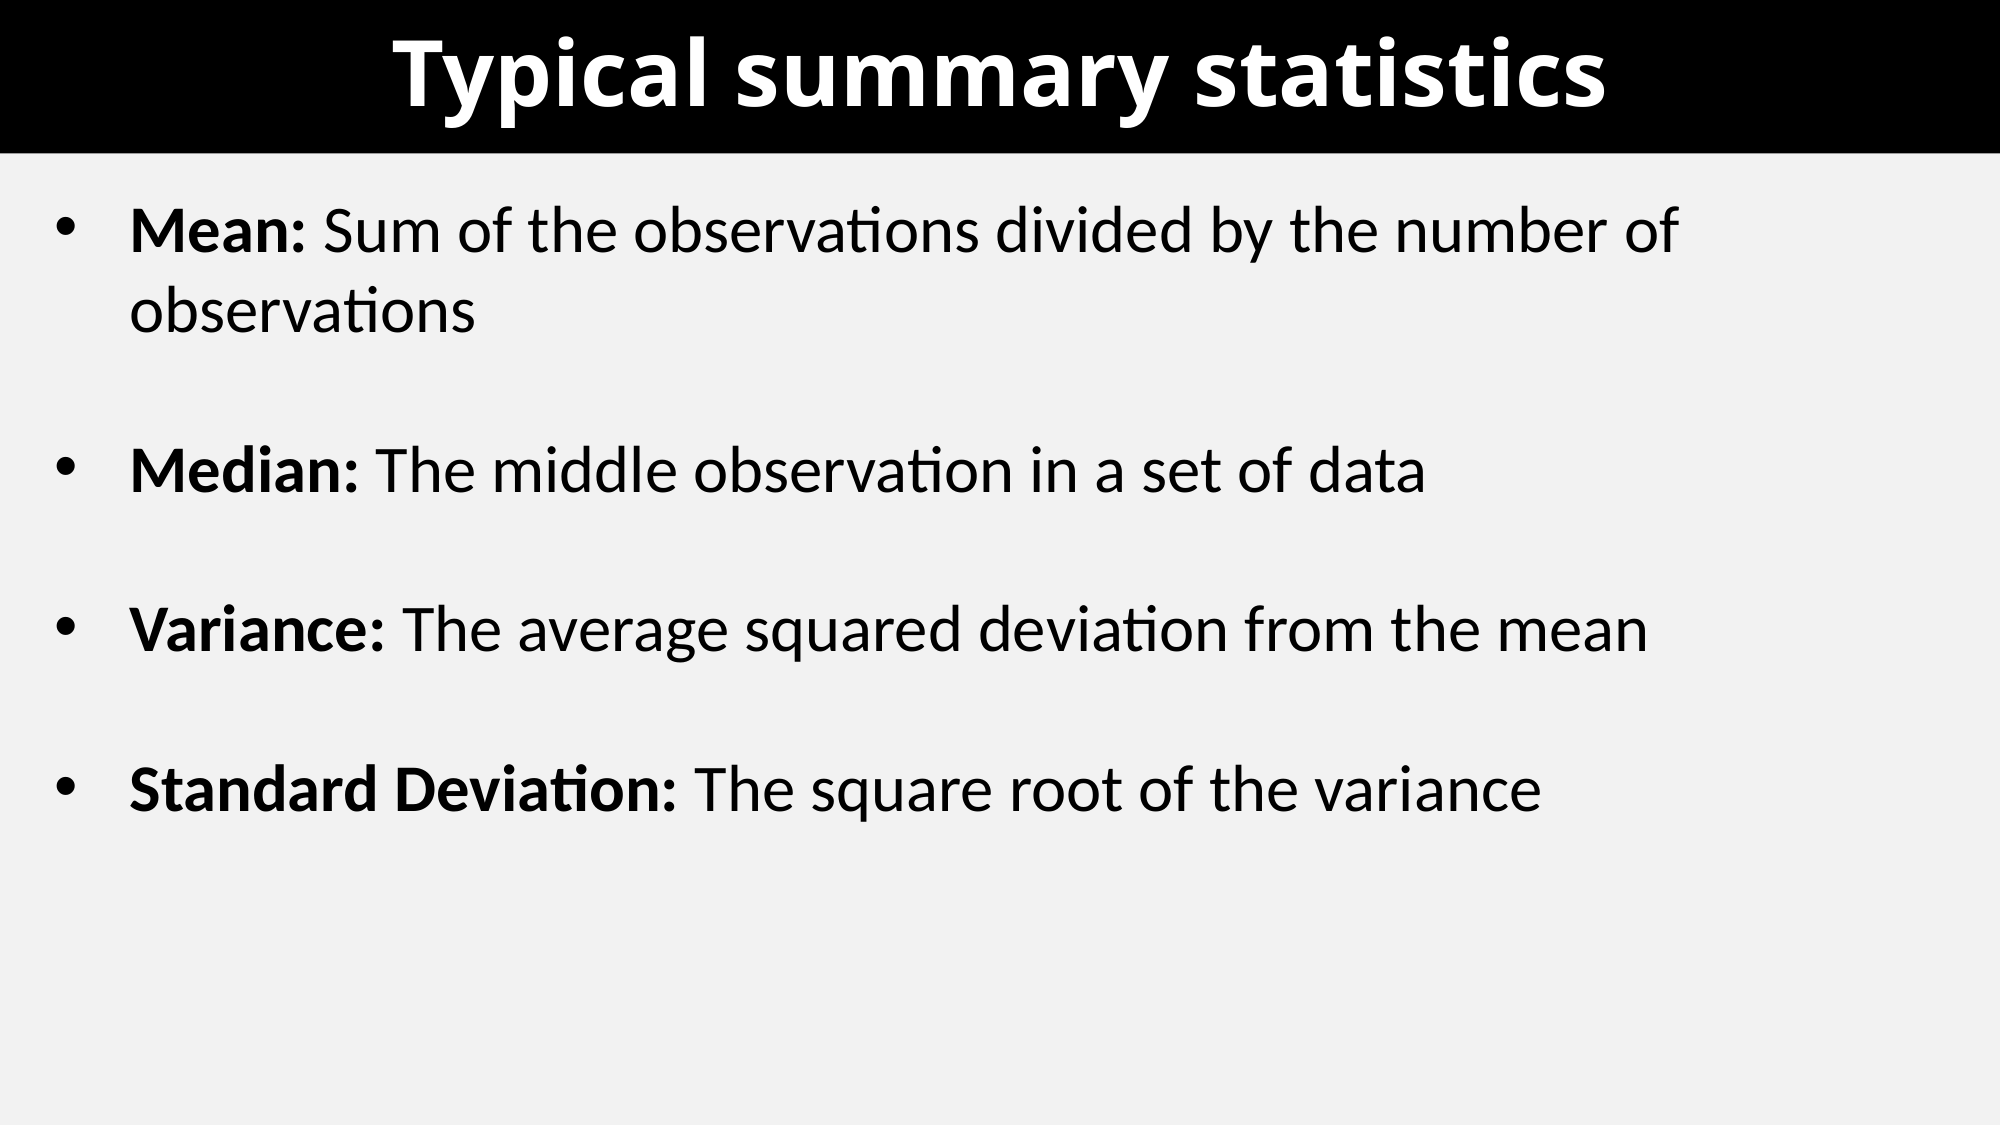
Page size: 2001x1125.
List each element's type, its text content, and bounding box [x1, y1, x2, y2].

text_box Mean: Sum of the observations divided by the number of observations Median: The middle observation in a set of data Variance: The average squared deviation from the mean Standard Deviation: The square root of the variance [39, 178, 1930, 833]
title Typical summary statistics [0, 0, 2000, 154]
